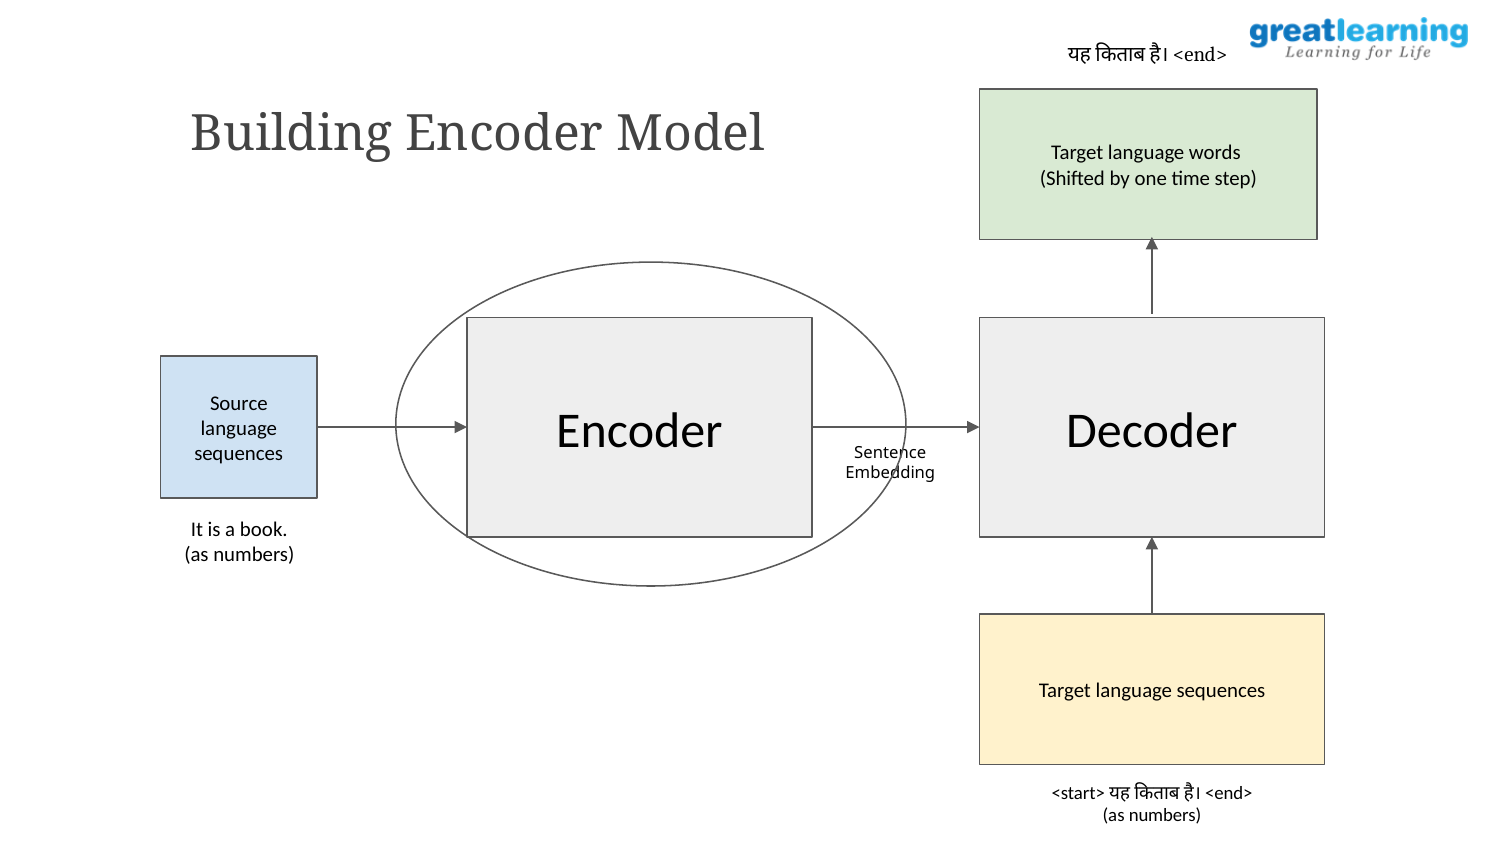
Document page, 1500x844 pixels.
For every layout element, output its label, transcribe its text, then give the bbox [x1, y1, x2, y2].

text_box It is a book. (as numbers) [0, 501, 486, 579]
text_box Sentence Embedding [873, 436, 969, 505]
text_box Target language words (Shifted by one time step) [979, 88, 1318, 240]
text_box Target language sequences [979, 613, 1325, 764]
text_box [395, 262, 906, 587]
text_box Source language sequences [160, 355, 318, 499]
picture [1271, 16, 1469, 61]
text_box यह किताब है। <end> [1025, 14, 1271, 92]
text_box <start> यह किताब है। <end> (as numbers) [905, 764, 1398, 842]
text_box Decoder [979, 317, 1325, 537]
text_box Building Encoder Model [144, 76, 812, 186]
